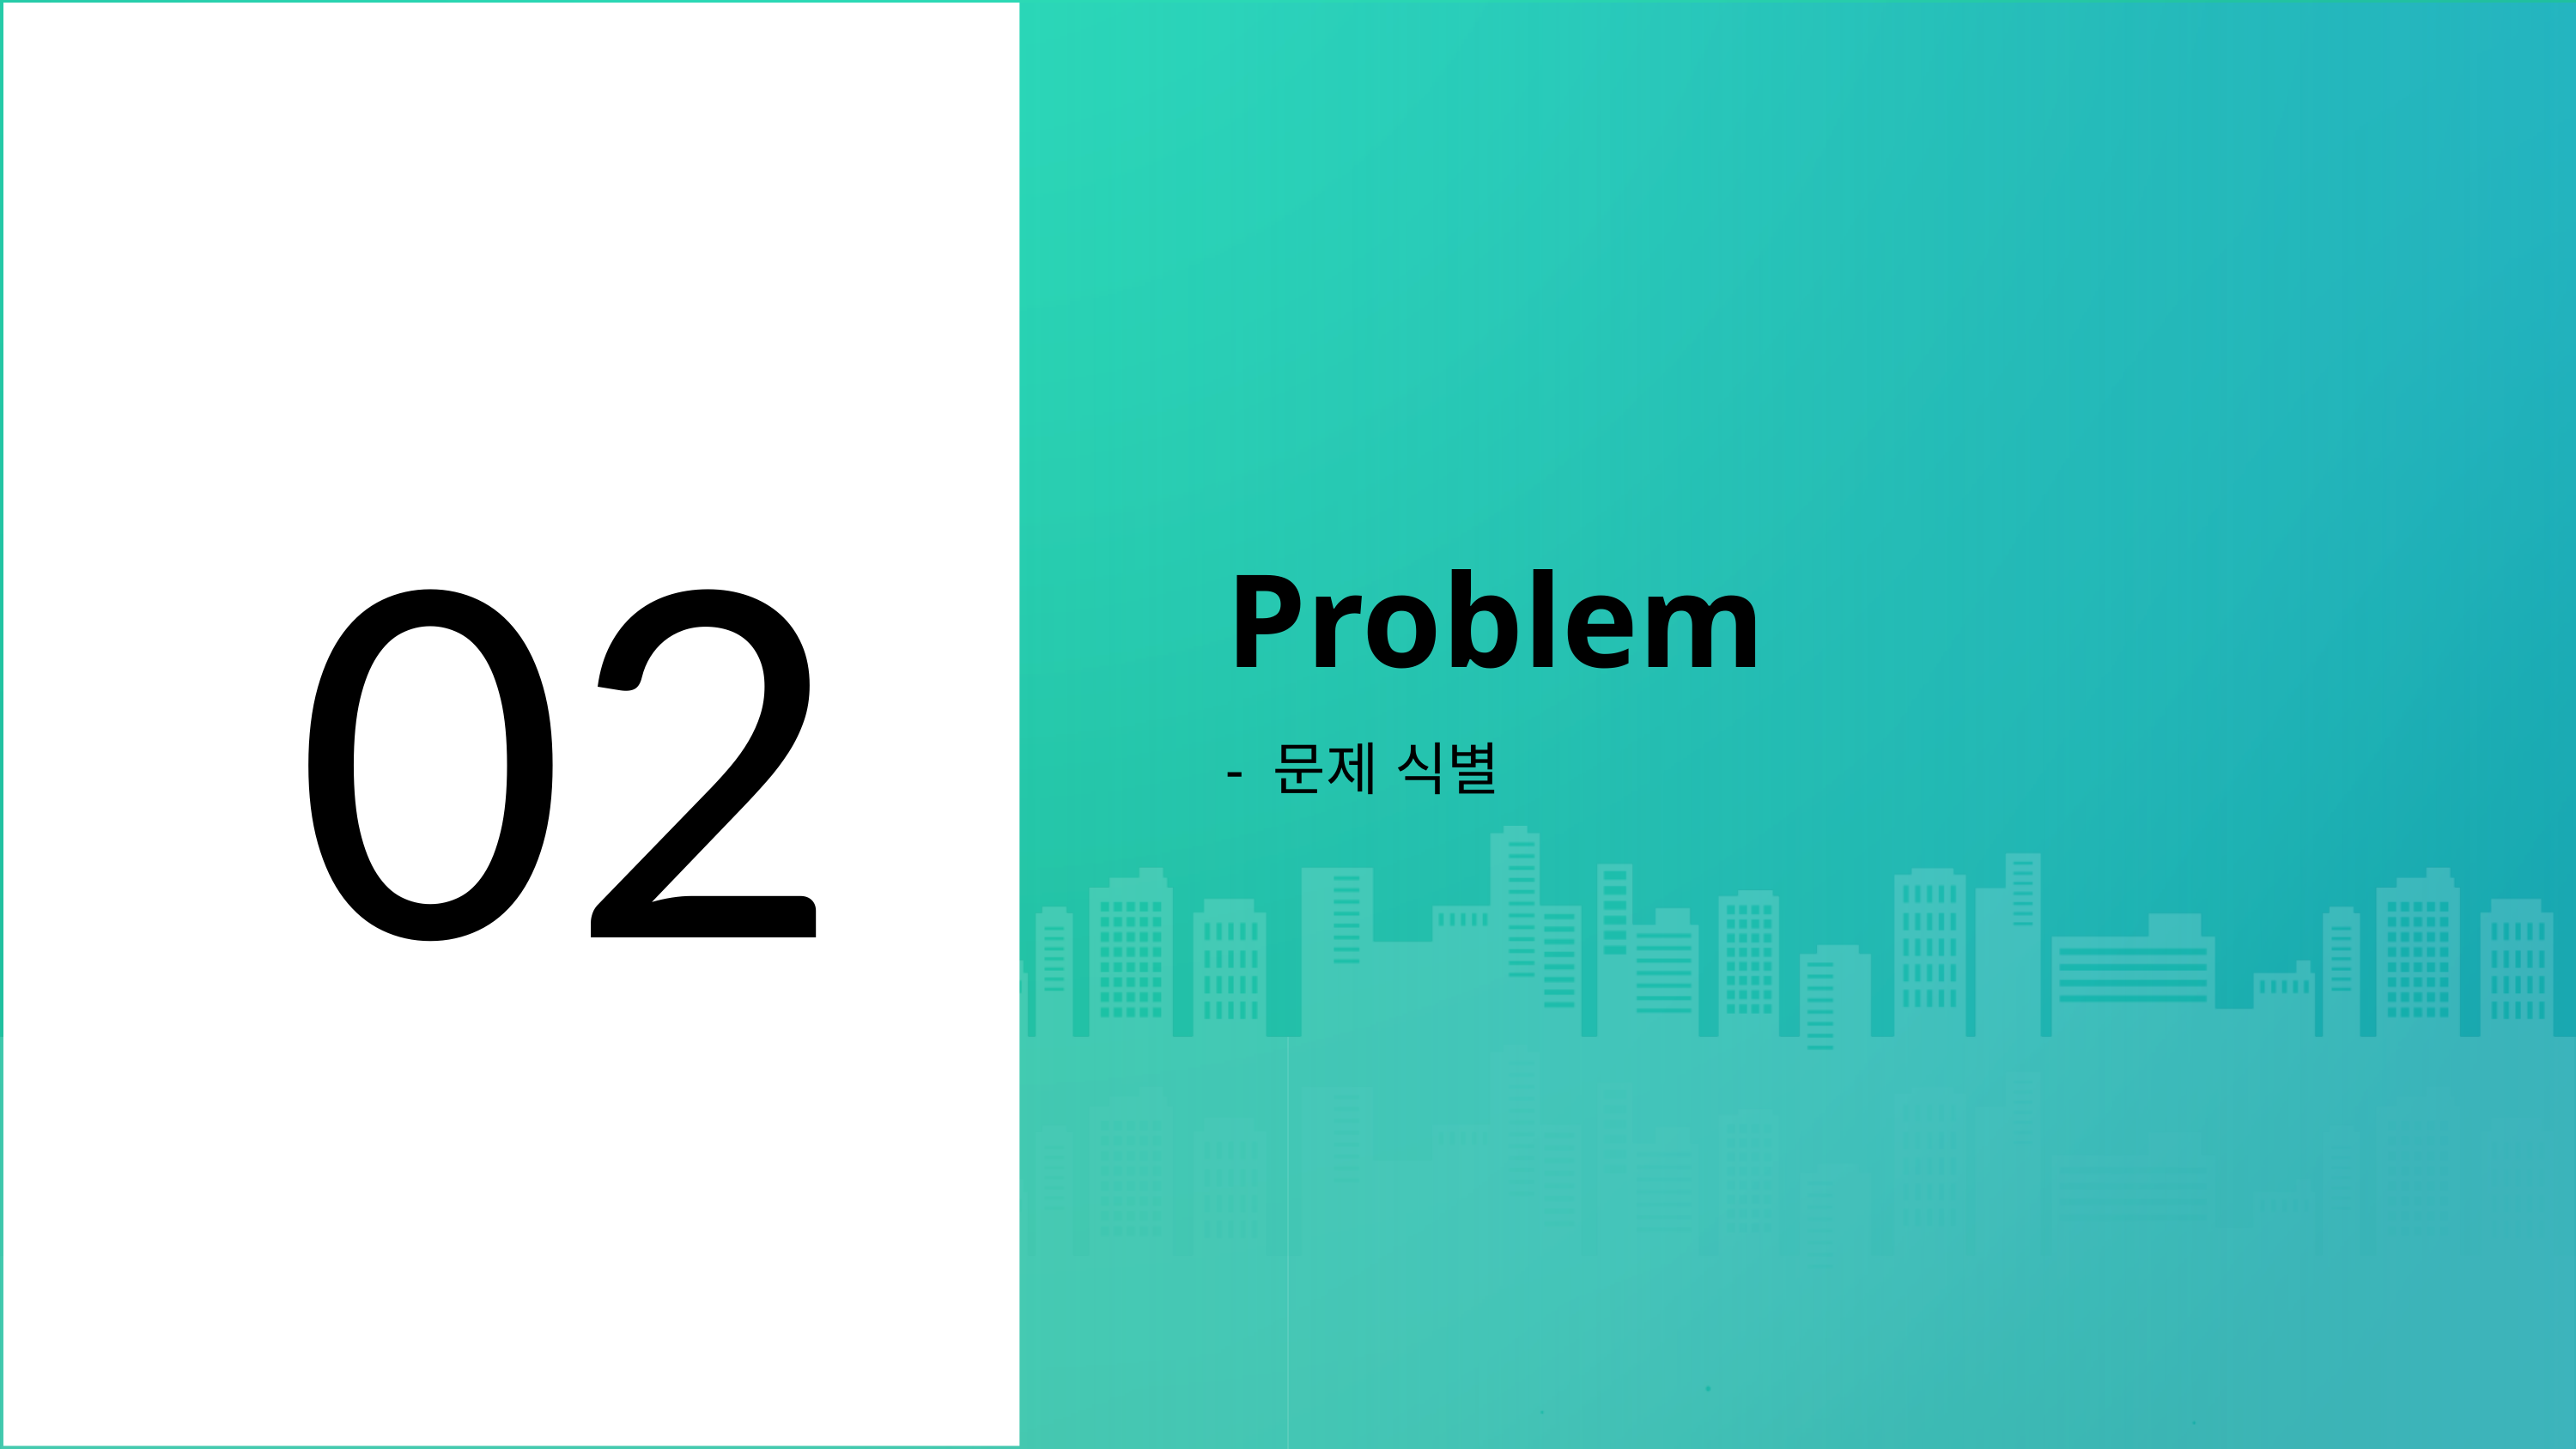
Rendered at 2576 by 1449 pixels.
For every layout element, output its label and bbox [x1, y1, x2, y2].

text_box [0, 826, 2576, 1449]
text_box [0, 0, 853, 823]
text_box [847, 2, 2576, 823]
